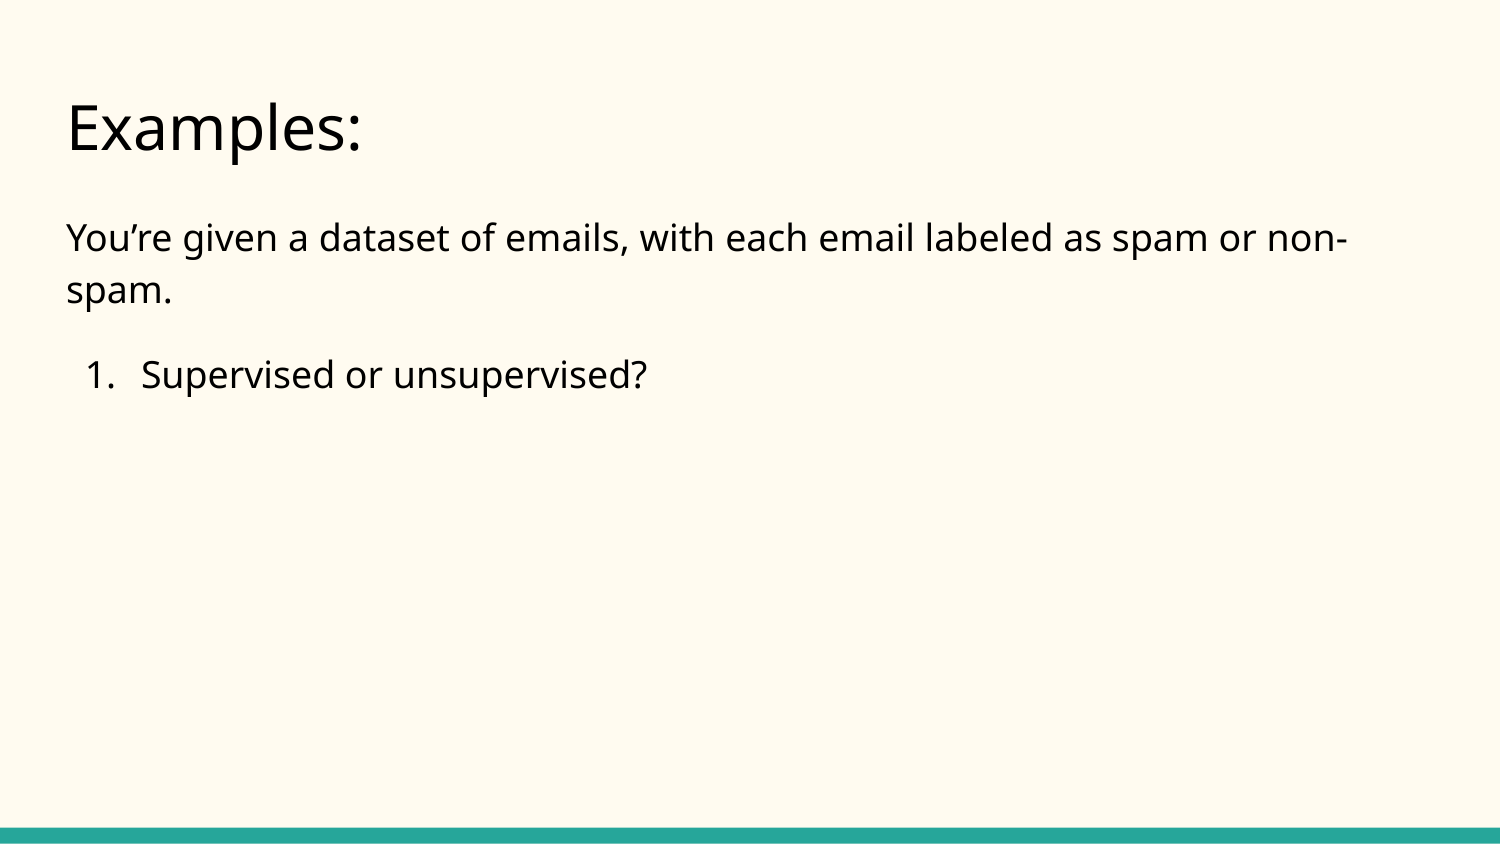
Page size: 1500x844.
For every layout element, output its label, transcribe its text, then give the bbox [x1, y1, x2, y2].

list You’re given a dataset of emails, with each email labeled as spam or non-spam. Supervised or unsupervised? [51, 192, 1449, 570]
title Examples: [51, 72, 1449, 174]
